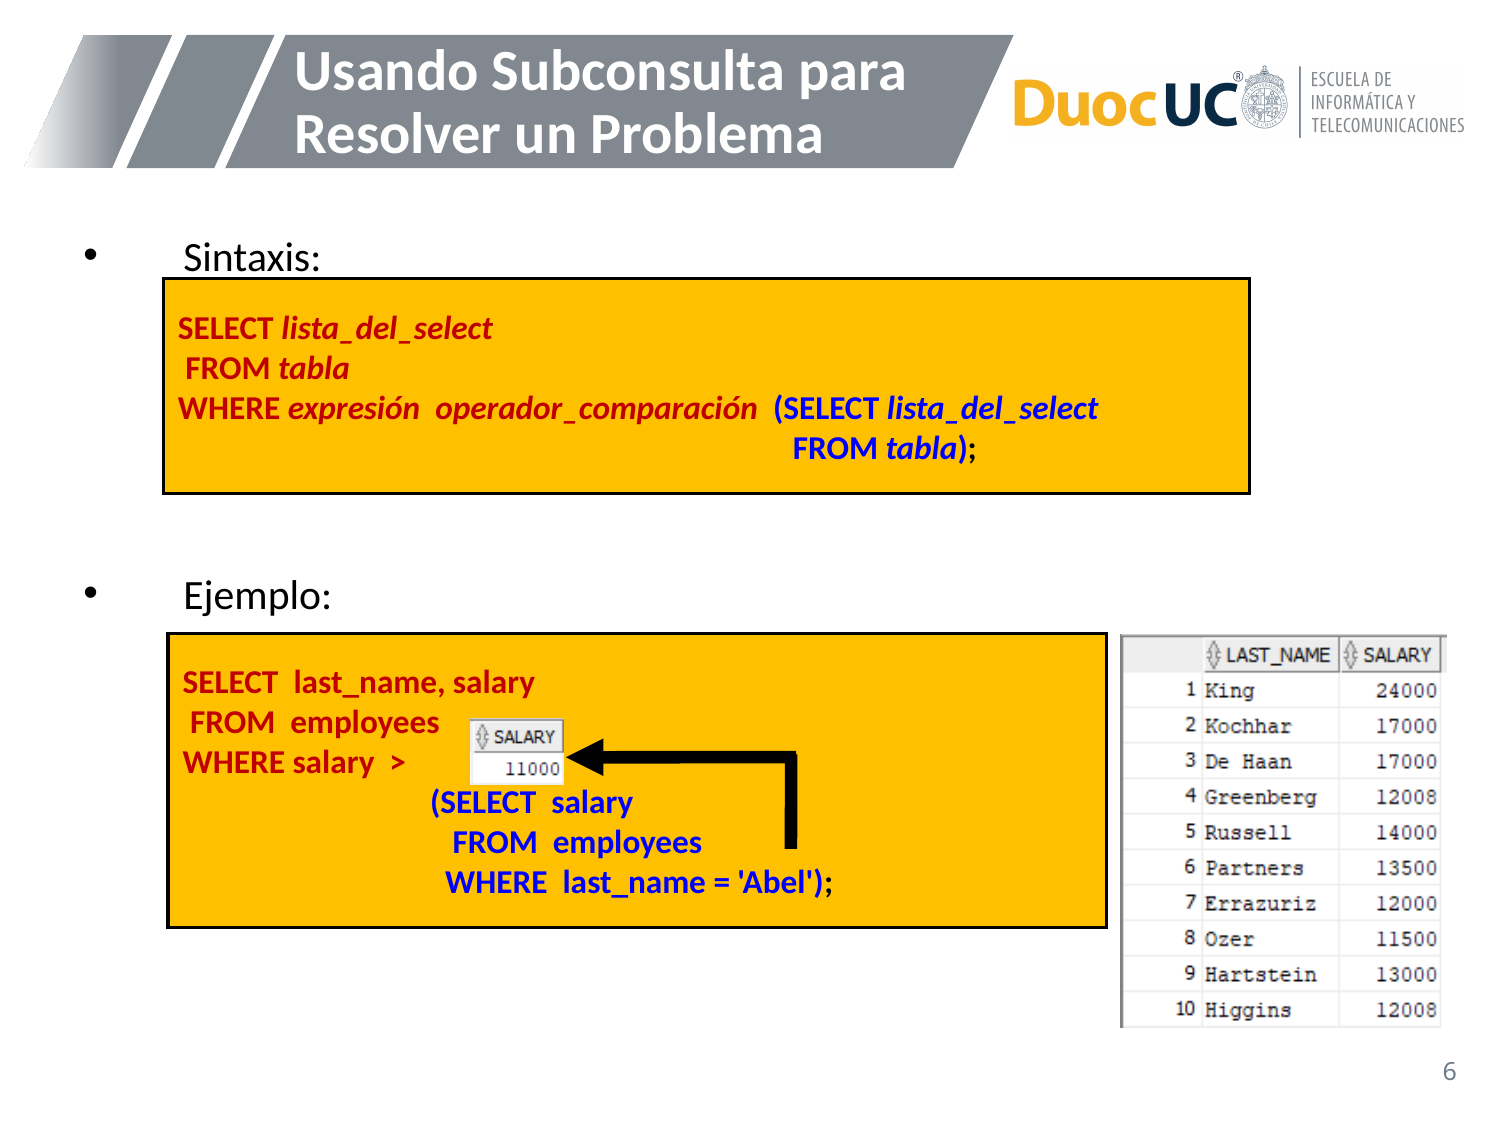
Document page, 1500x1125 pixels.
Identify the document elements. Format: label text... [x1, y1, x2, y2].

text_box SELECT lista_del_select FROM tabla WHERE expresión operador_comparación (SELECT lista_del_select FROM tabla); [163, 278, 1250, 494]
text_box Sintaxis: Ejemplo: [68, 231, 1380, 299]
picture [1120, 633, 1448, 1028]
picture [1043, 63, 1465, 140]
title Usando Subconsulta para Resolver un Problema [279, 36, 1043, 171]
picture [470, 718, 564, 785]
text_box [569, 751, 791, 764]
text_box SELECT last_name, salary FROM employees WHERE salary > (SELECT salary FROM employees WHERE last_name = 'Abel'); [167, 633, 1107, 928]
